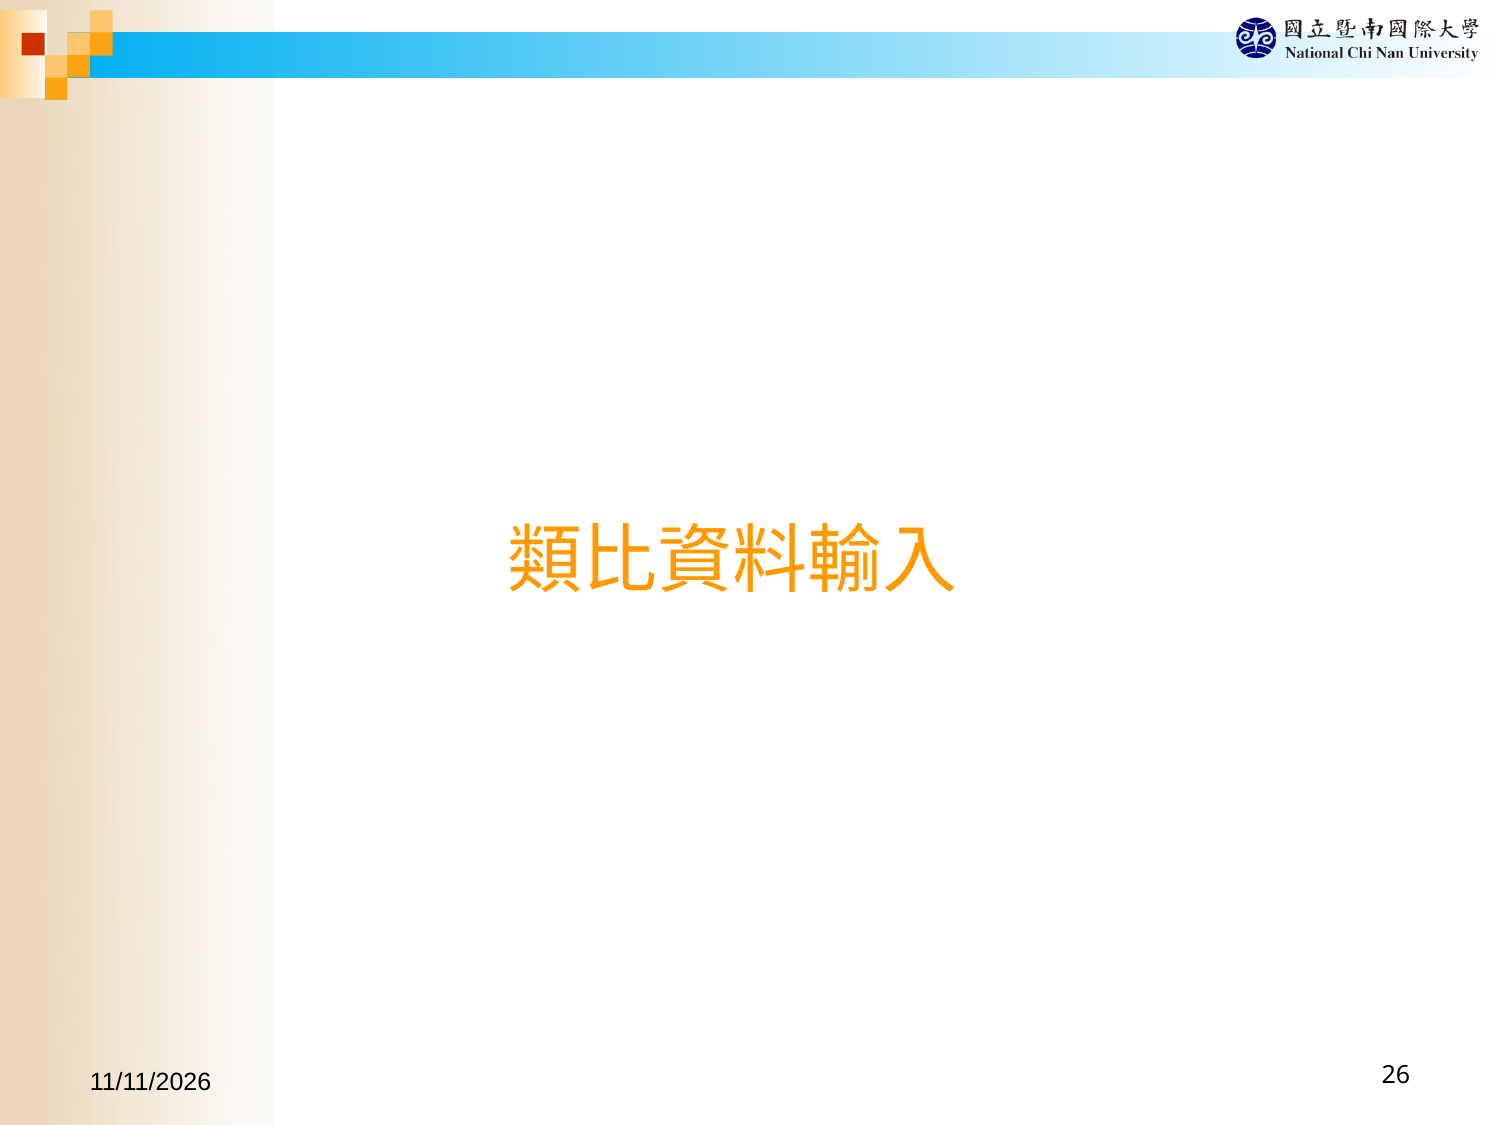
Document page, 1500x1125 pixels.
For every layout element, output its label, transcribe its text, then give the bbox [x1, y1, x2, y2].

title 類比資料輸入 [214, 444, 1252, 670]
text_box 2017/9/30 [75, 1024, 425, 1103]
text_box 26 [1074, 1024, 1425, 1100]
picture [1234, 10, 1485, 67]
